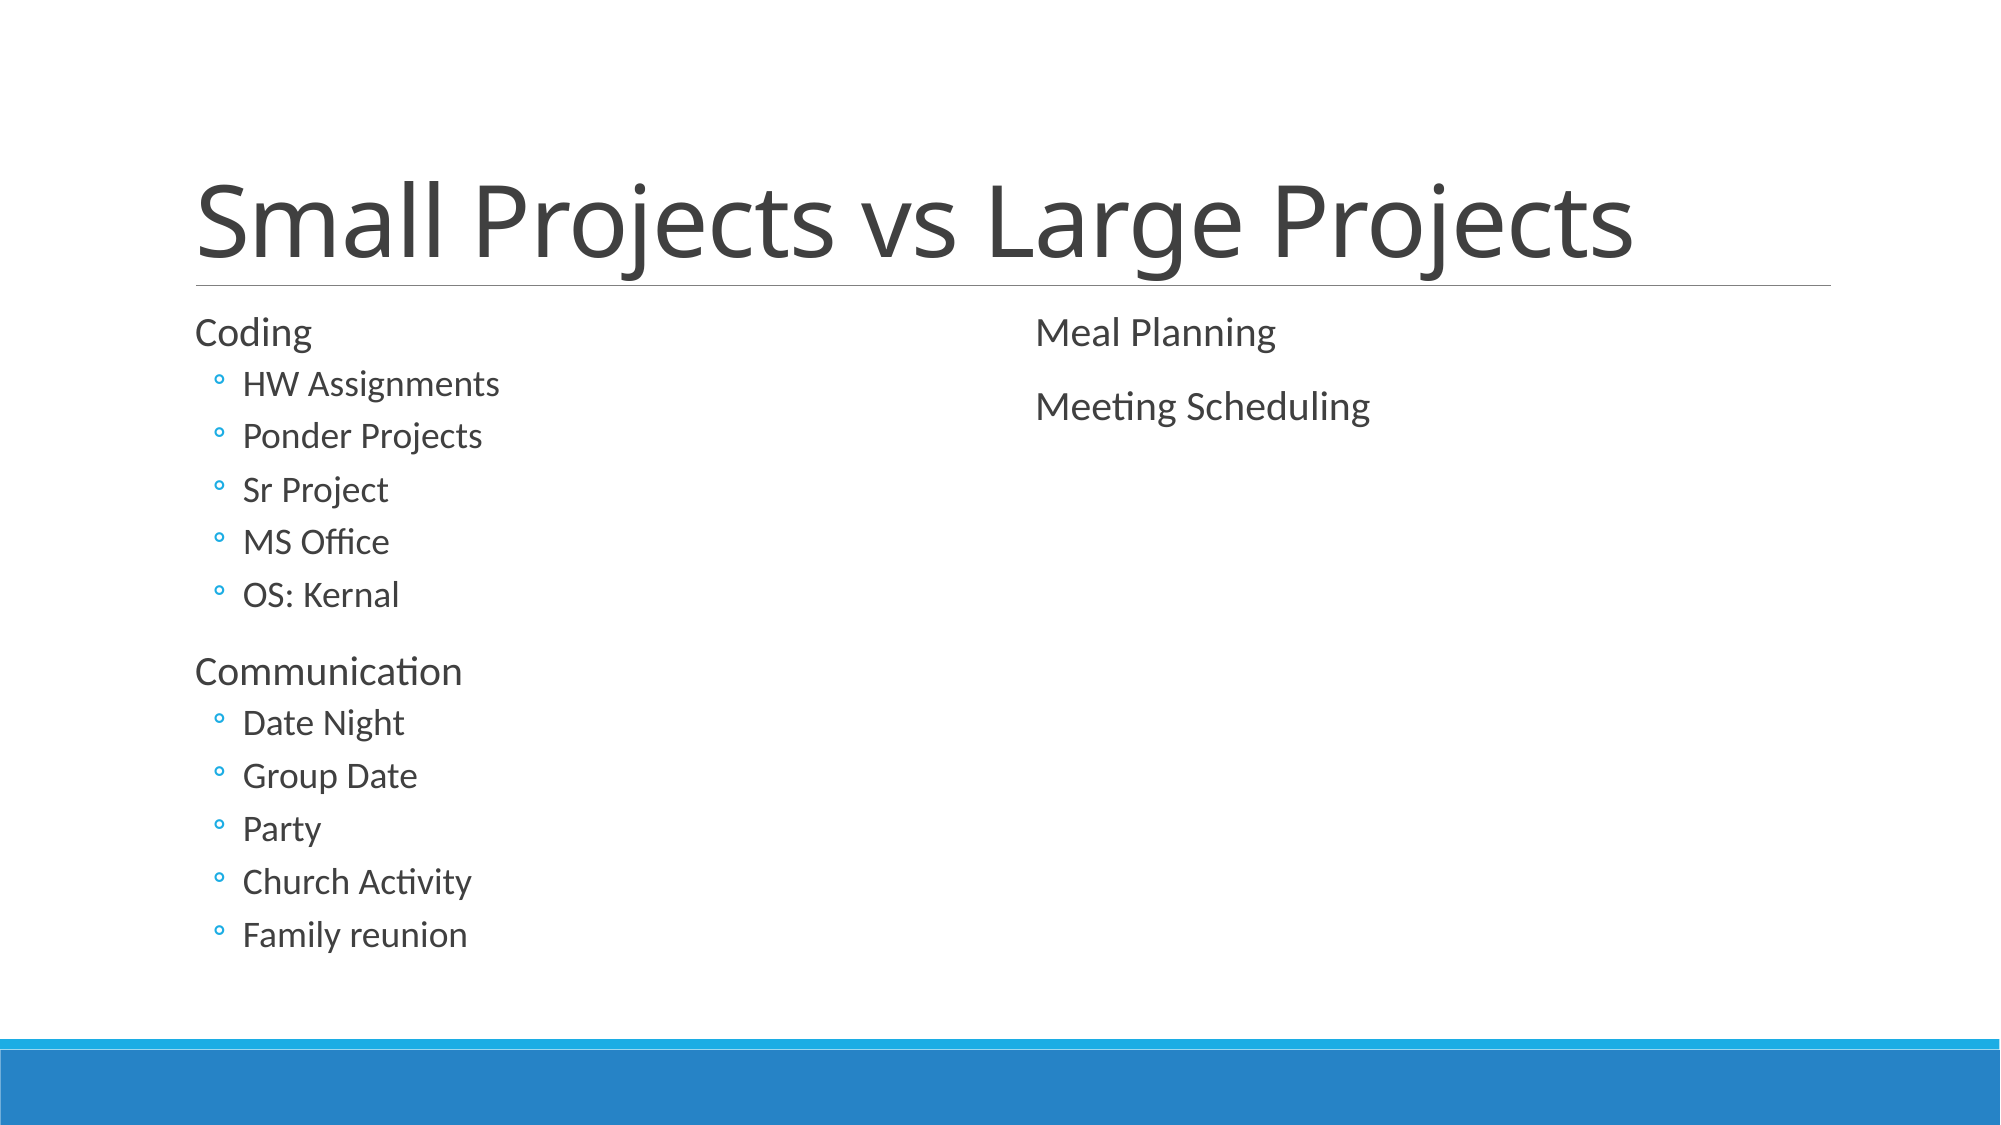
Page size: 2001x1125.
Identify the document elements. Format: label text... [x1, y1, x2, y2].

title Small Projects vs Large Projects [180, 47, 1830, 285]
list Meal Planning Meeting Scheduling [1020, 302, 1830, 963]
list Coding HW Assignments Ponder Projects Sr Project MS Office OS: Kernal Communication Date Night Group Date Party Church Activity Family reunion [180, 302, 990, 963]
